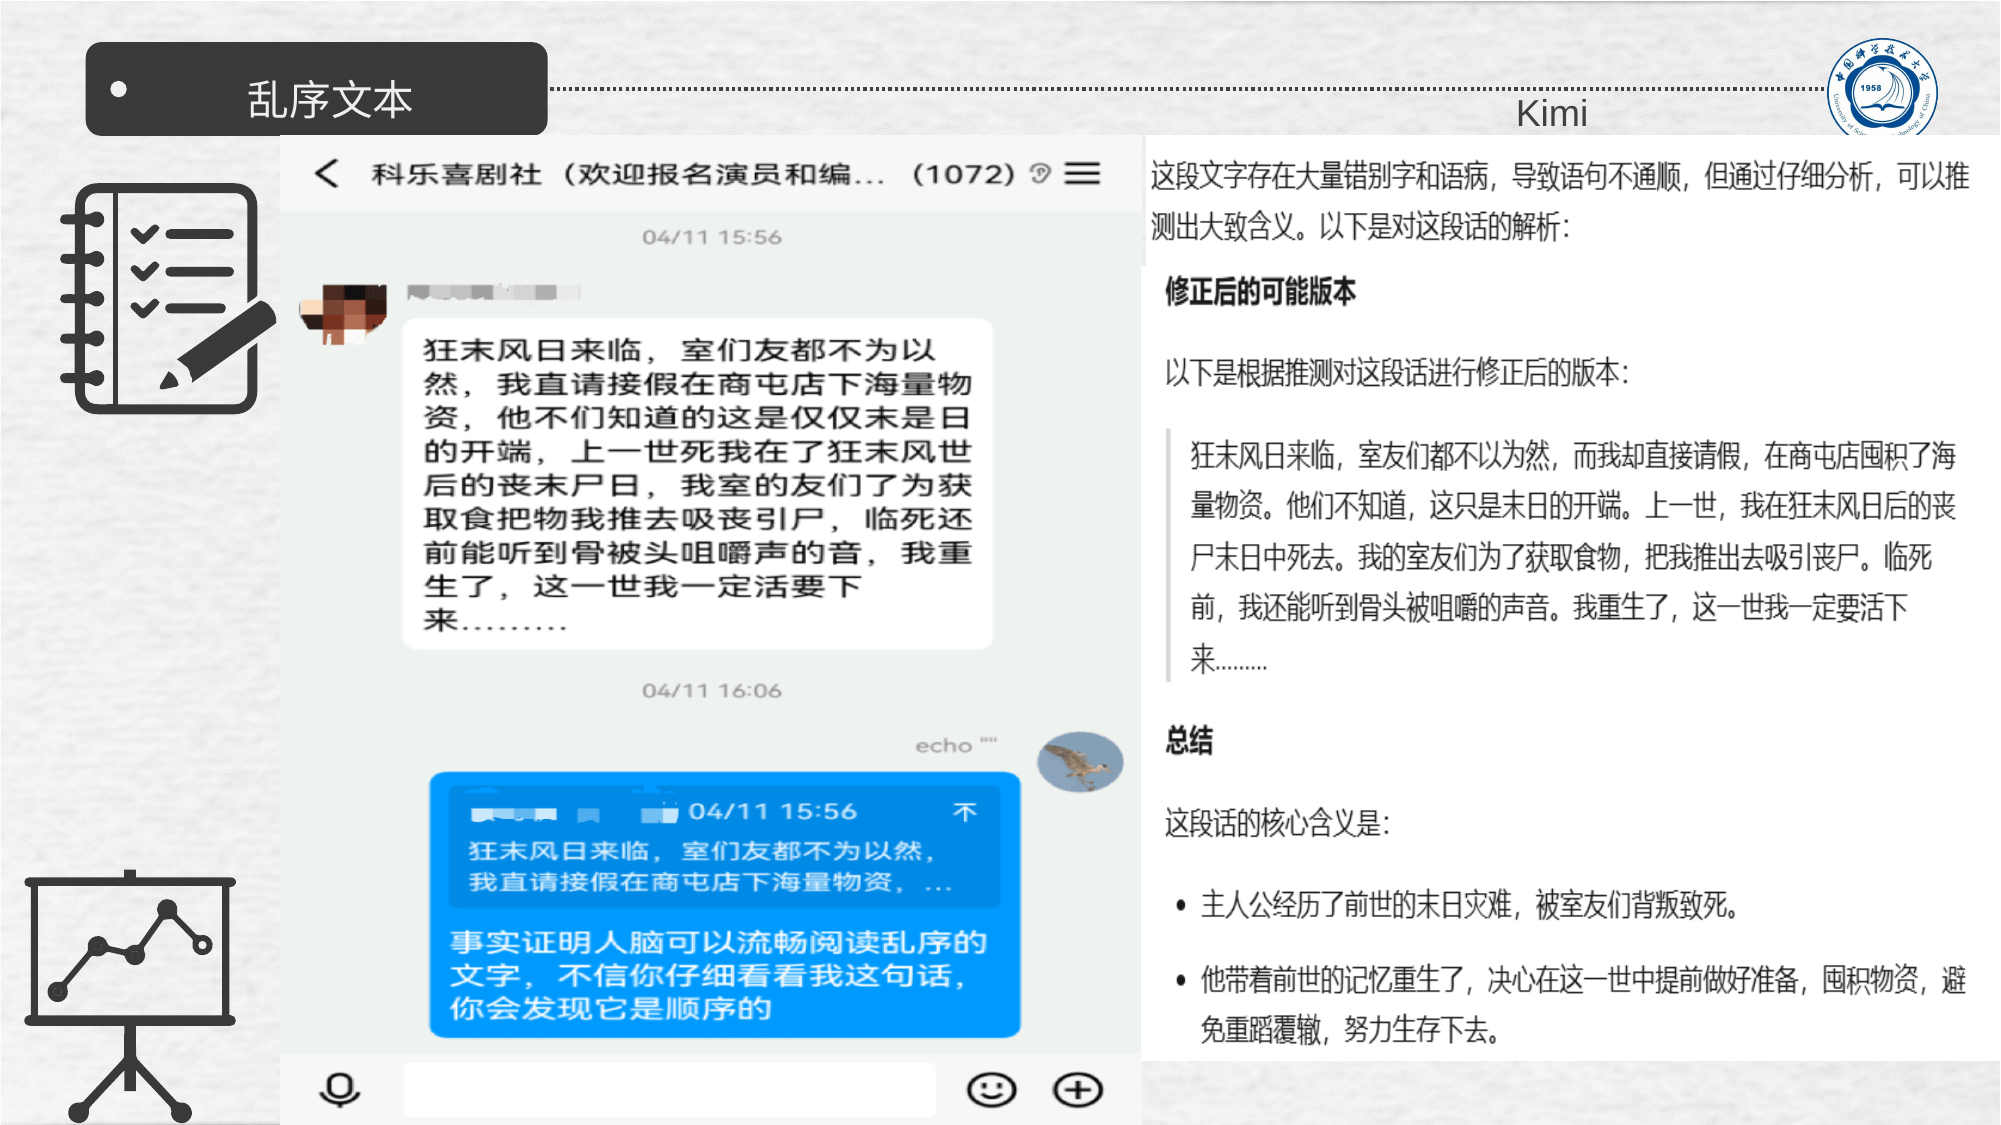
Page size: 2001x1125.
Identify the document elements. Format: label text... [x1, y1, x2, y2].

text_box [23, 869, 237, 1125]
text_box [59, 183, 277, 415]
text_box Kimi [1501, 81, 1646, 88]
text_box 乱序文本 [114, 51, 548, 132]
text_box [84, 41, 548, 137]
text_box [109, 79, 128, 99]
picture [3, 2, 2000, 1125]
text_box Kimi [1501, 90, 1646, 135]
